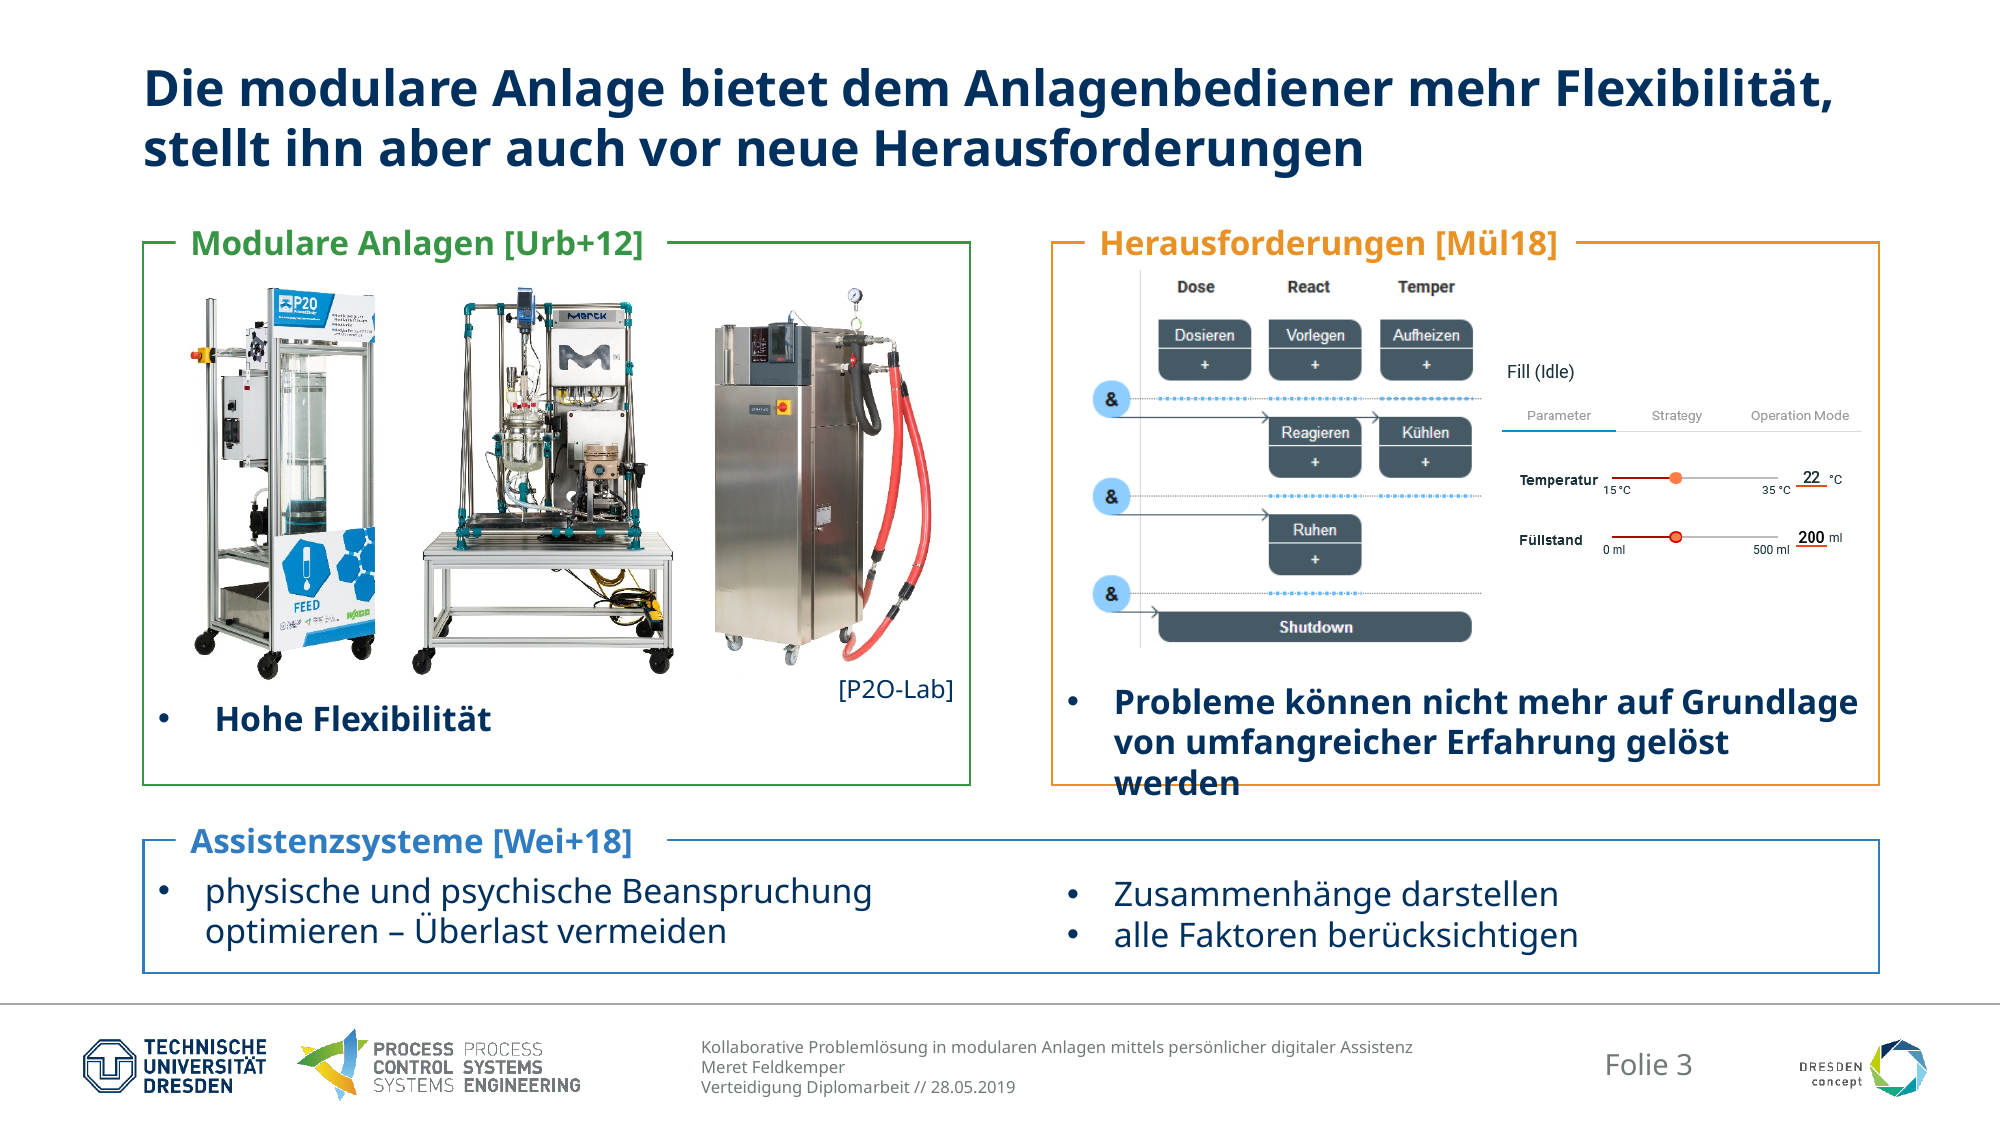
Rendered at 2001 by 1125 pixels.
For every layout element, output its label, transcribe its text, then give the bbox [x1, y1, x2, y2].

title Die modulare Anlage bietet dem Anlagenbediener mehr Flexibilität, stellt ihn aber auch vor neue Herausforderungen [143, 56, 1880, 169]
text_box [143, 214, 971, 785]
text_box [1052, 214, 1880, 785]
picture [1498, 350, 1866, 568]
picture [1800, 1039, 1927, 1097]
picture [1084, 270, 1485, 648]
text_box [143, 812, 1880, 977]
picture [175, 275, 946, 691]
picture [297, 1028, 580, 1101]
picture [83, 1039, 266, 1093]
